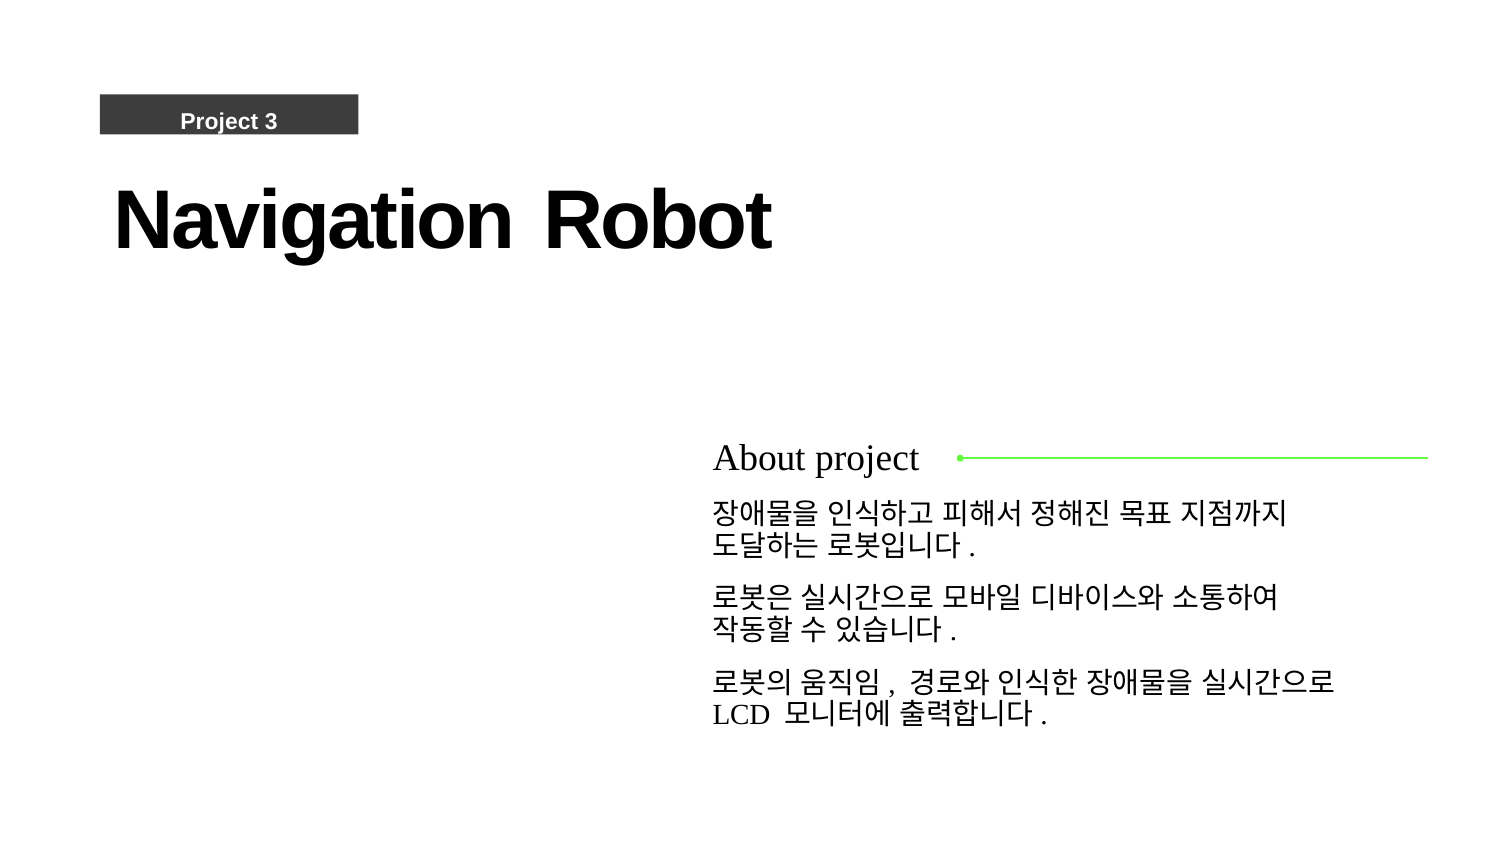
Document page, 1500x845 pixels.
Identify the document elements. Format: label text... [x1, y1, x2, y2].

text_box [956, 454, 1429, 462]
text_box About project 장애물을 인식하고 피해서 정해진 목표 지점까지 도달하는 로봇입니다. 로봇은 실시간으로 모바일 디바이스와 소통하여 작동할 수 있습니다. 로봇의 움직임, 경로와 인식한 장애물을 실시간으로 LCD 모니터에 출력합니다. [710, 407, 1380, 731]
title Navigation Robot [111, 162, 774, 307]
text_box Project 3 [99, 94, 359, 135]
